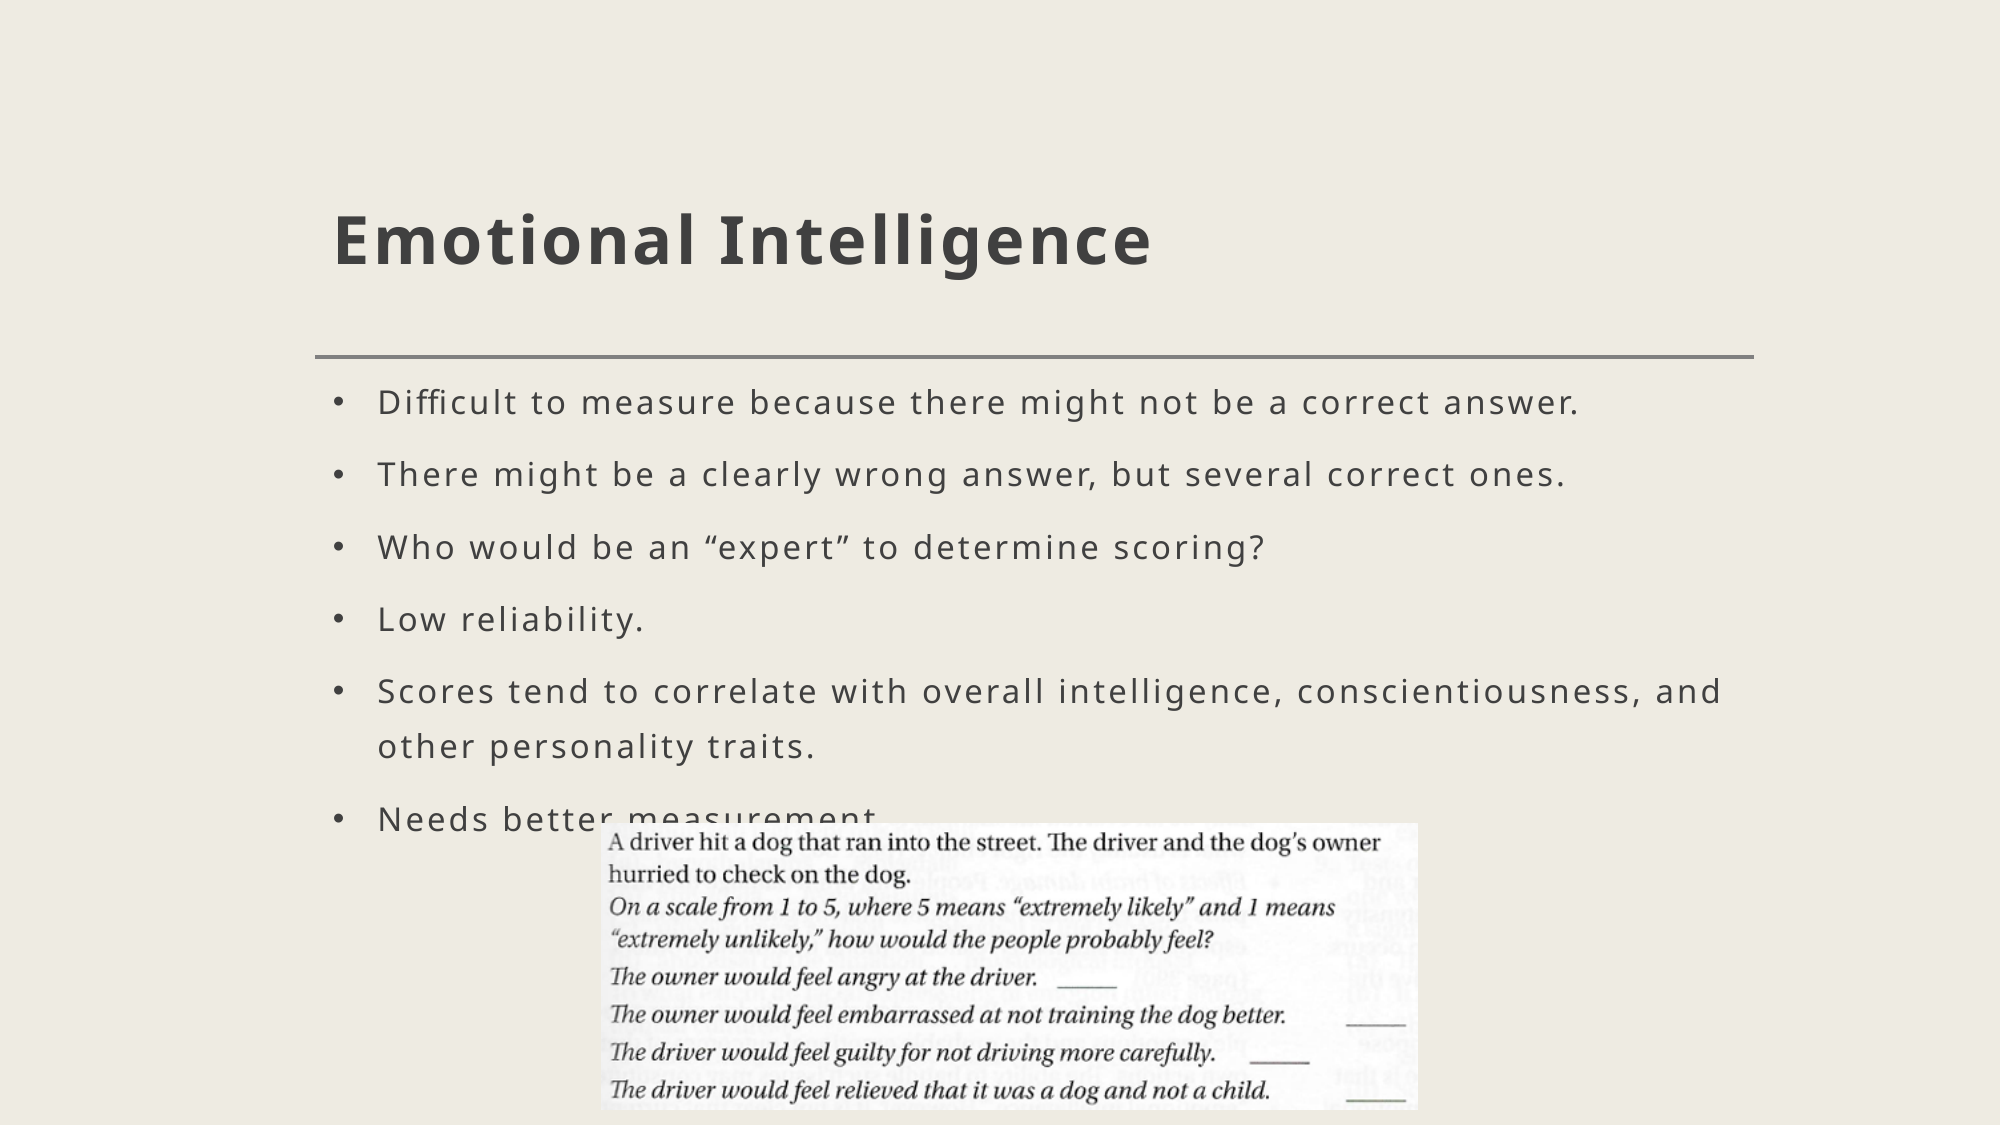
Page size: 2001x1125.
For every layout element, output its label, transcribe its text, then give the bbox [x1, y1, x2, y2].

list Difficult to measure because there might not be a correct answer. There might be a clearly wrong answer, but several correct ones. Who would be an “expert” to determine scoring? Low reliability. Scores tend to correlate with overall intelligence, conscientiousness, and other personality traits. Needs better measurement. [315, 347, 1754, 858]
title Emotional Intelligence [315, 72, 1754, 294]
picture [600, 823, 1419, 1110]
